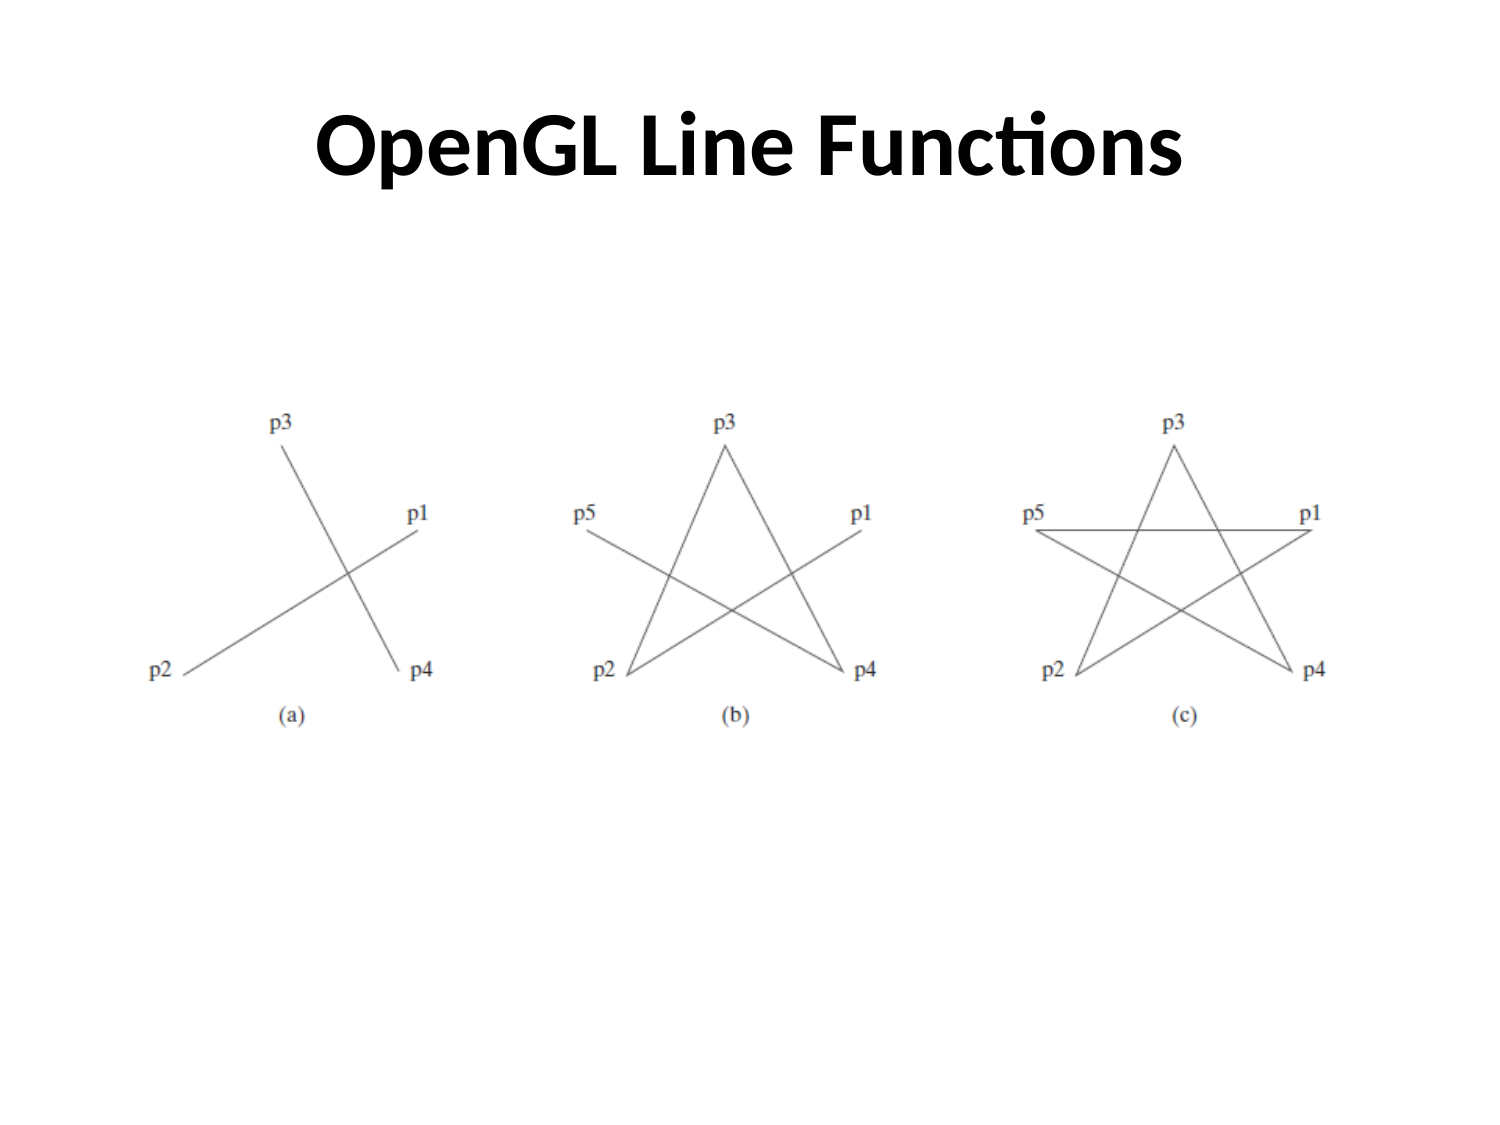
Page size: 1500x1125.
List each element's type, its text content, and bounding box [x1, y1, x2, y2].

picture [105, 391, 1395, 733]
title OpenGL Line Functions [75, 45, 1425, 233]
